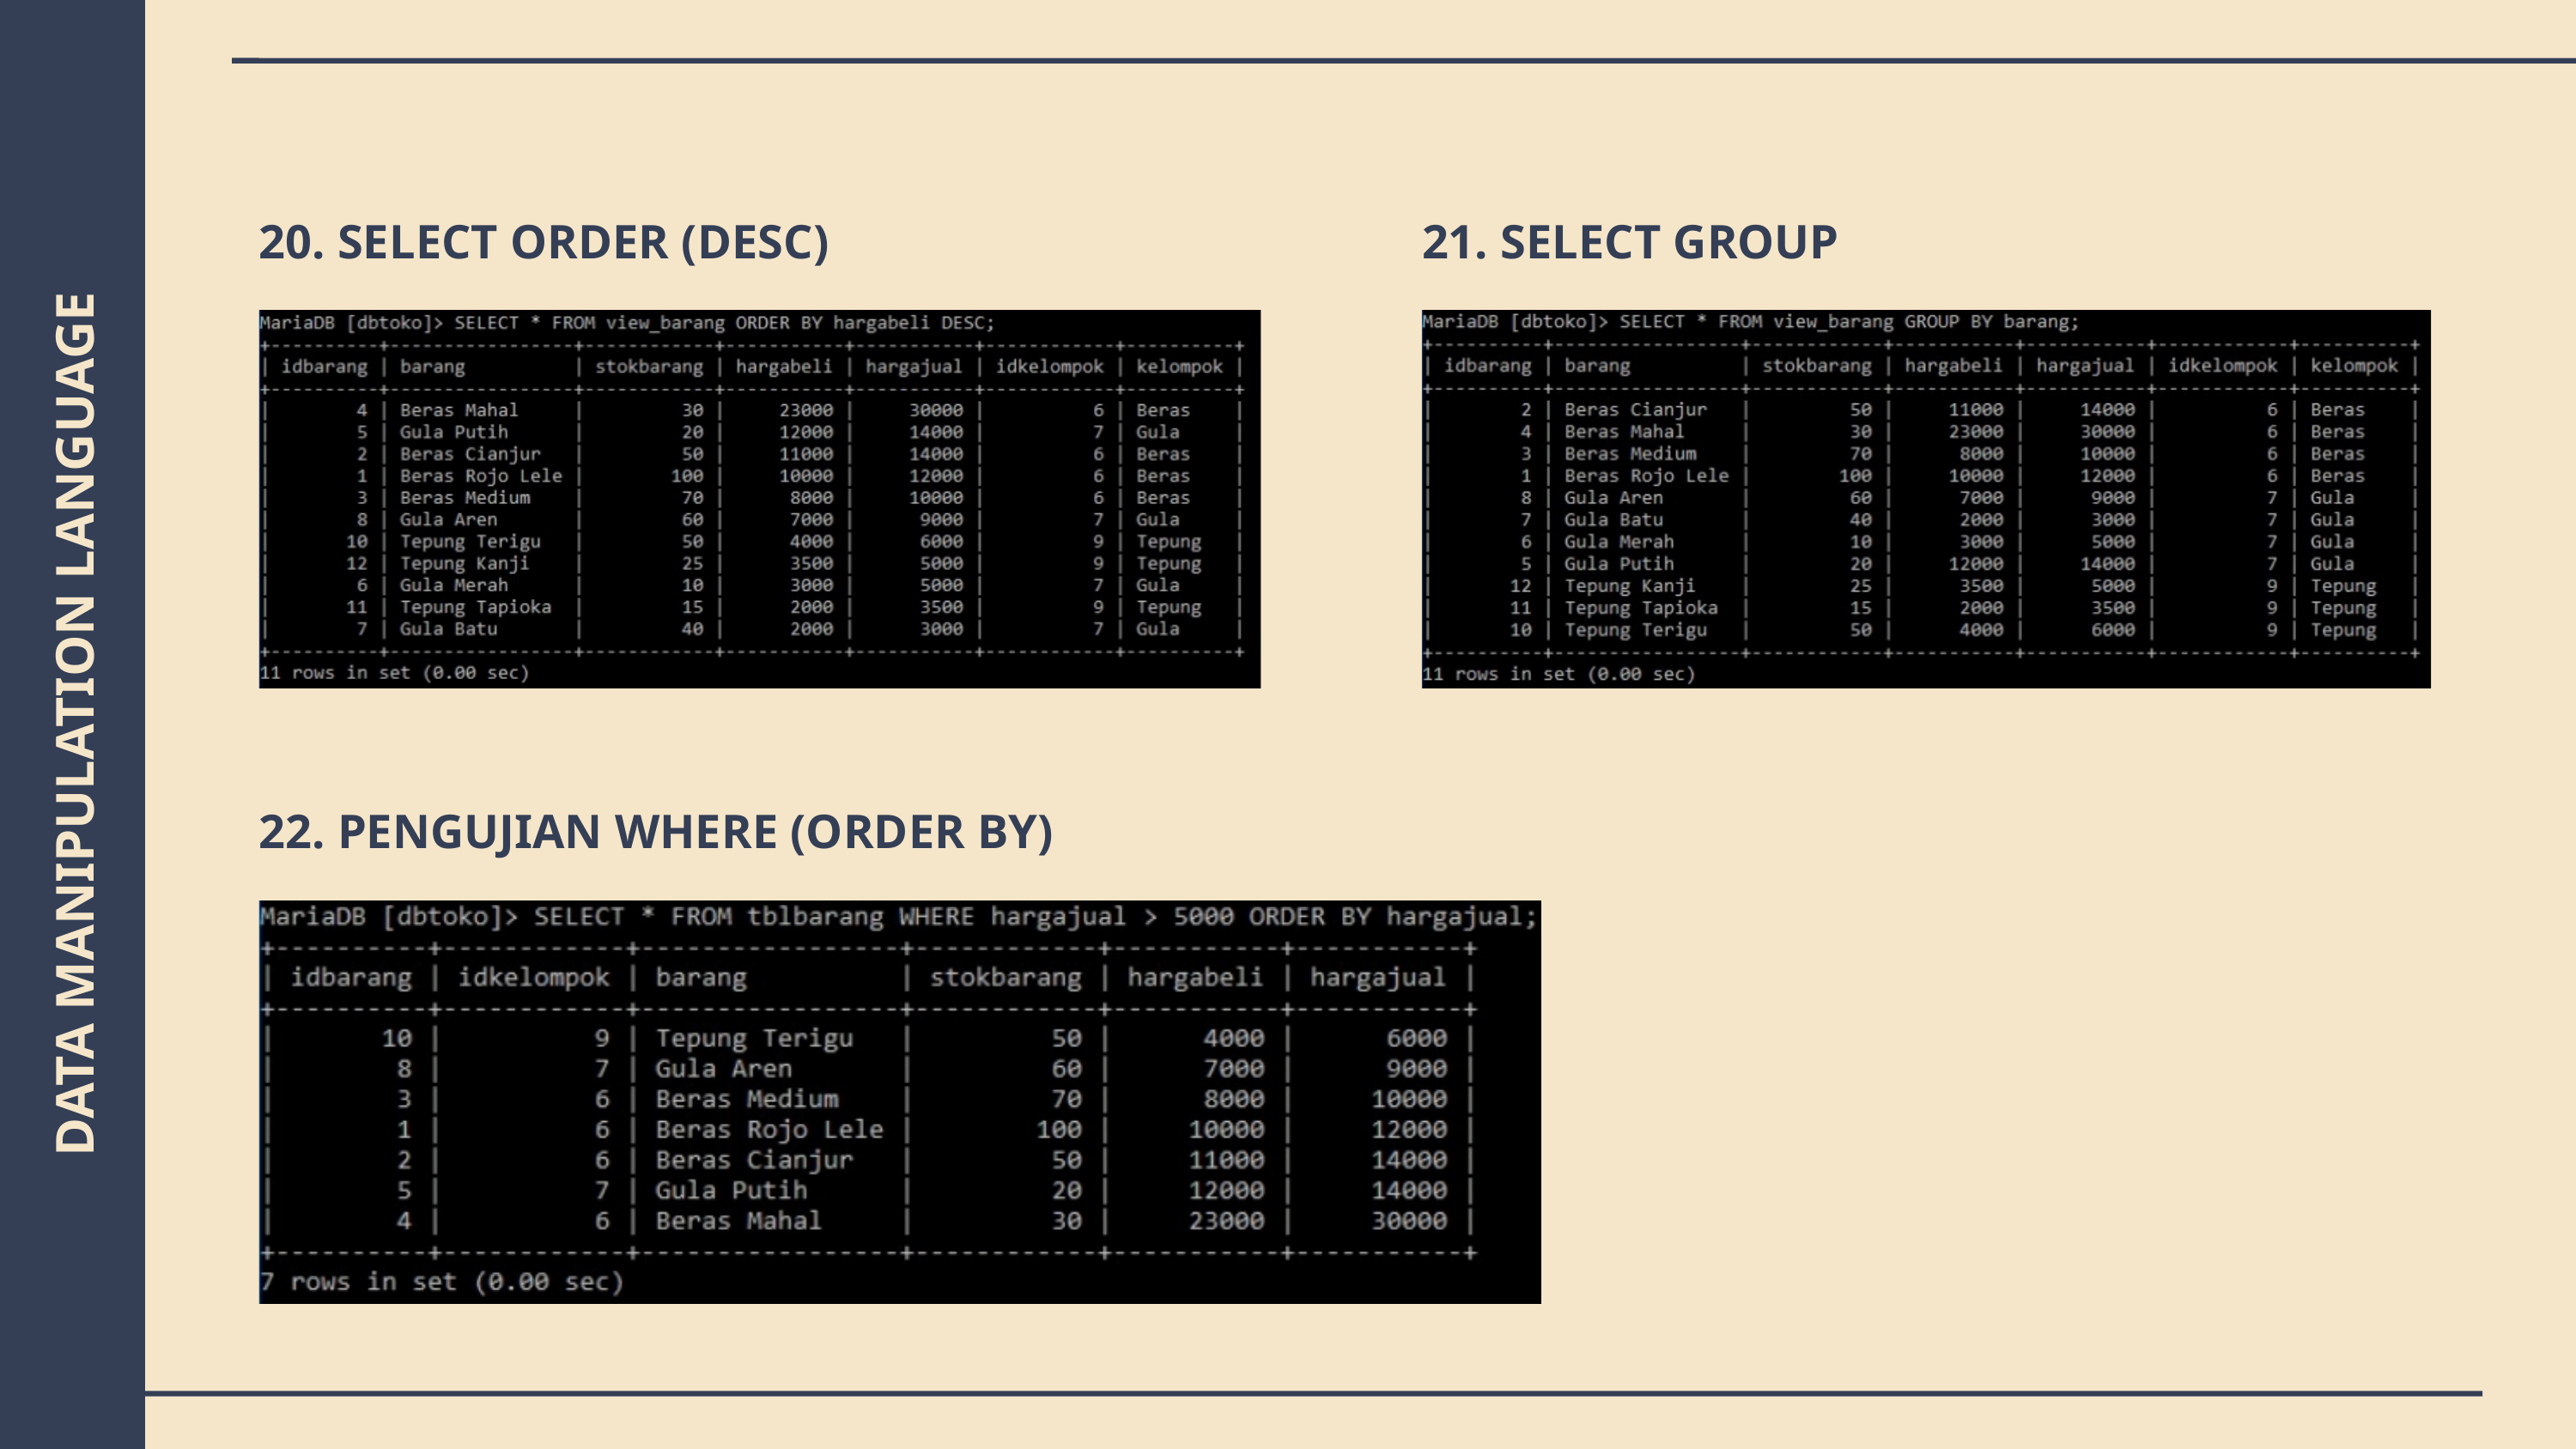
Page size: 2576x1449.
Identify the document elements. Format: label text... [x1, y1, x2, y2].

text_box [1421, 310, 2432, 688]
text_box 22. PENGUJIAN WHERE (ORDER BY) [258, 792, 1288, 858]
text_box 21. SELECT GROUP [1421, 203, 2451, 269]
text_box 20. SELECT ORDER (DESC) [258, 203, 1288, 269]
text_box [258, 310, 1261, 688]
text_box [0, 0, 145, 1449]
text_box [258, 900, 1541, 1304]
